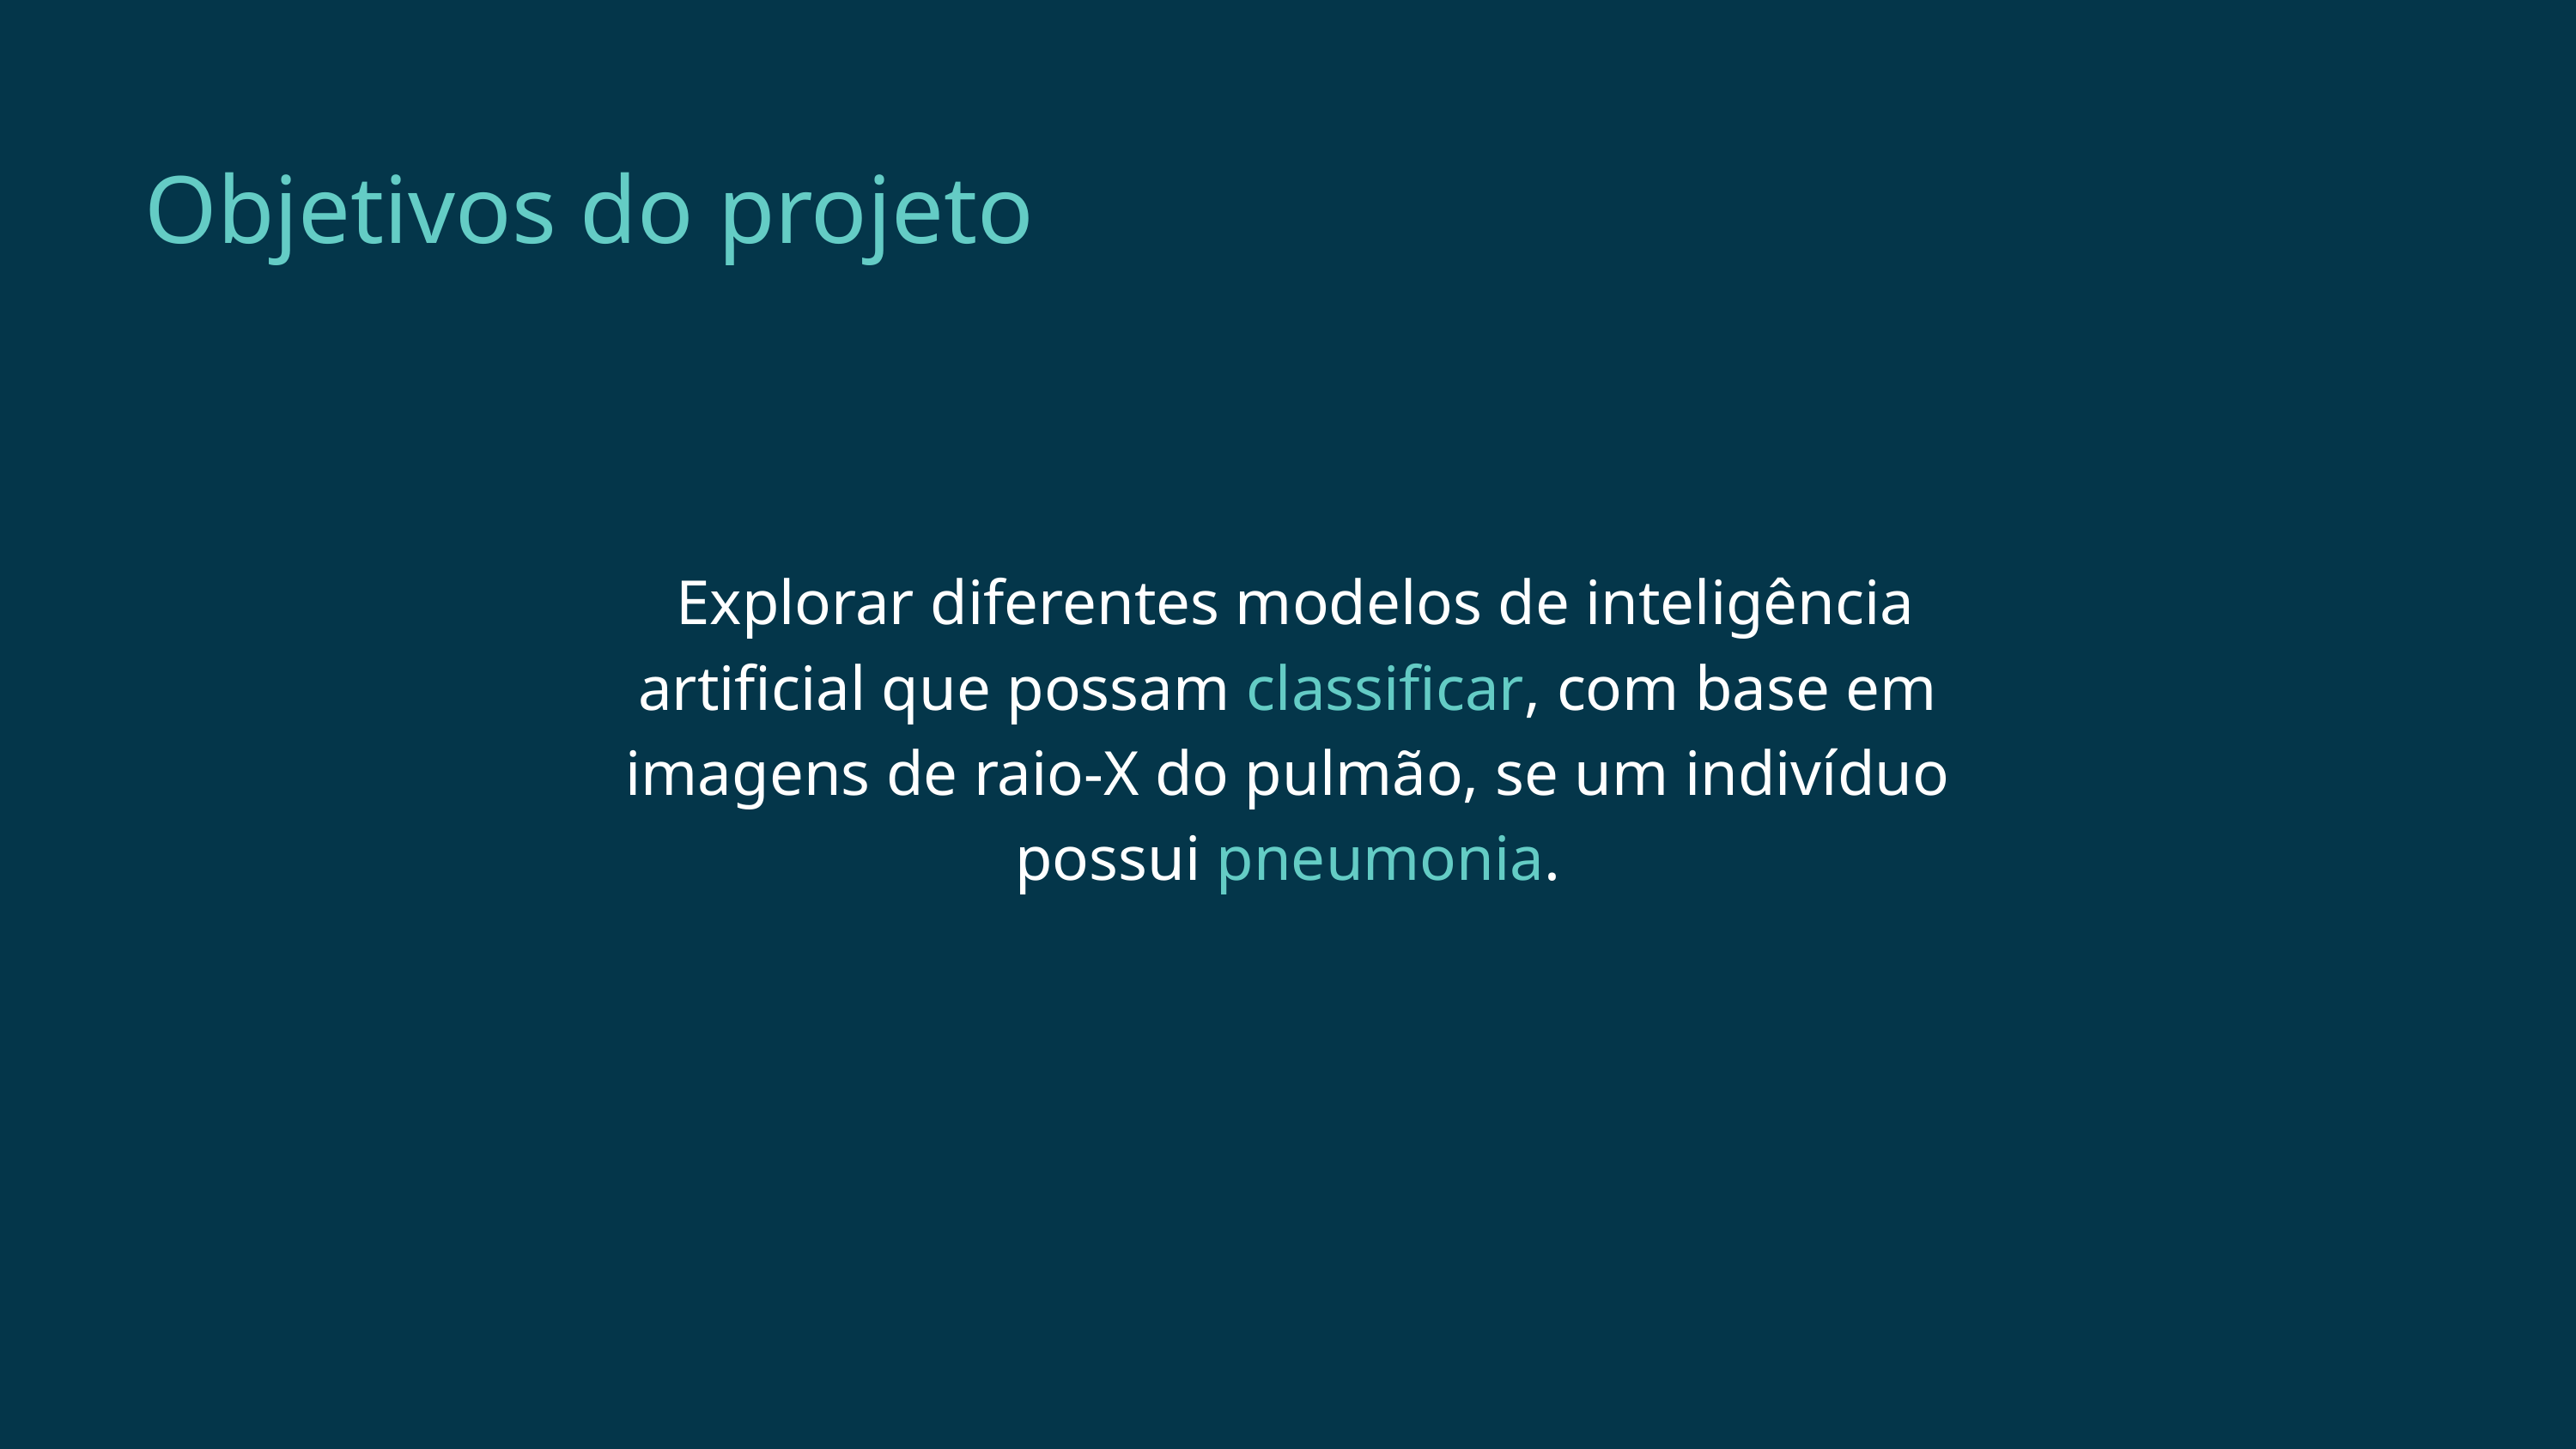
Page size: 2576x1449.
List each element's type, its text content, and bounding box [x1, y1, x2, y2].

text_box Objetivos do projeto [144, 131, 1144, 262]
text_box Explorar diferentes modelos de inteligência artificial que possam classificar, com base em imagens de raio-X do pulmão, se um indivíduo possui pneumonia. [560, 551, 2015, 893]
